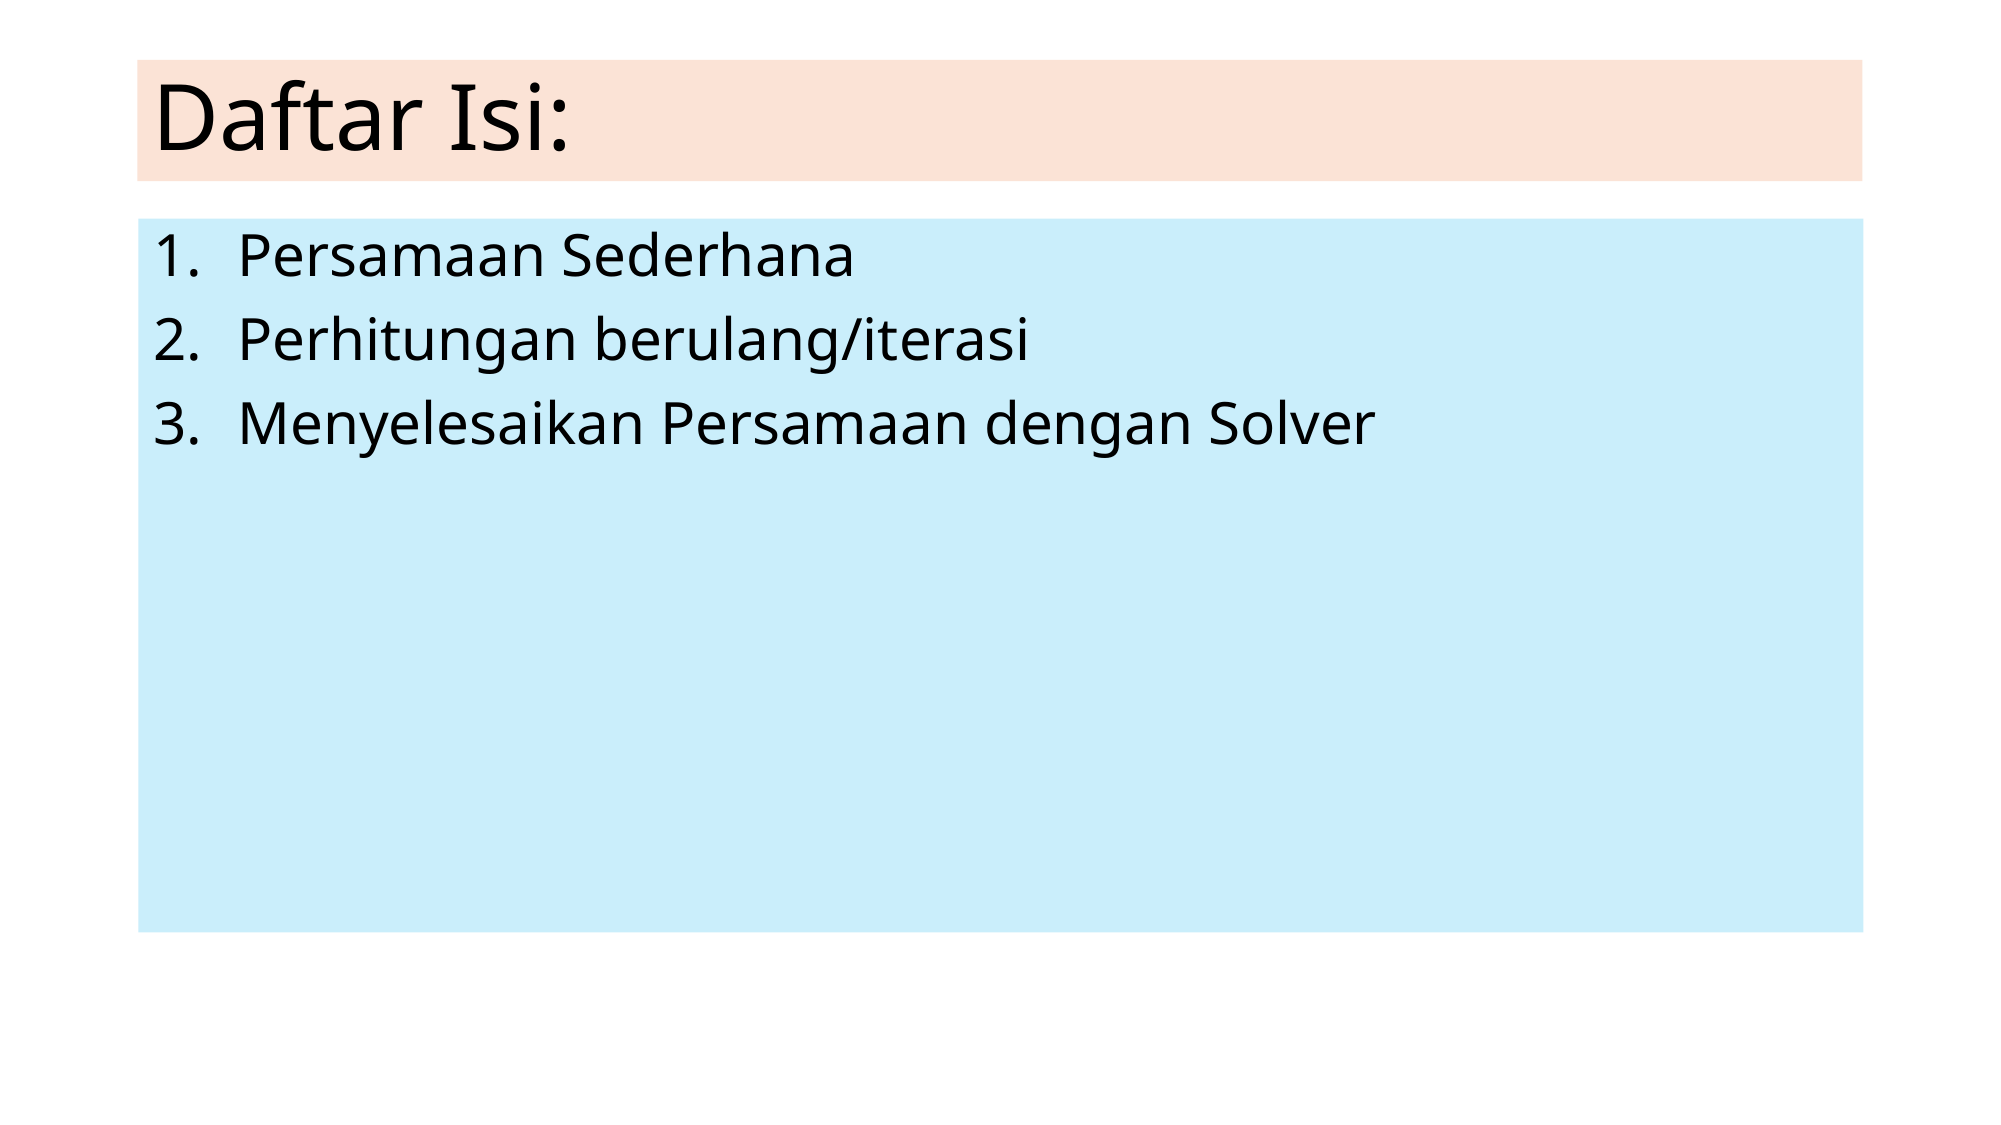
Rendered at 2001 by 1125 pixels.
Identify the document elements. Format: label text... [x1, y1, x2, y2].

title Daftar Isi: [137, 59, 1863, 182]
list Persamaan Sederhana Perhitungan berulang/iterasi Menyelesaikan Persamaan dengan Solver [138, 218, 1864, 933]
